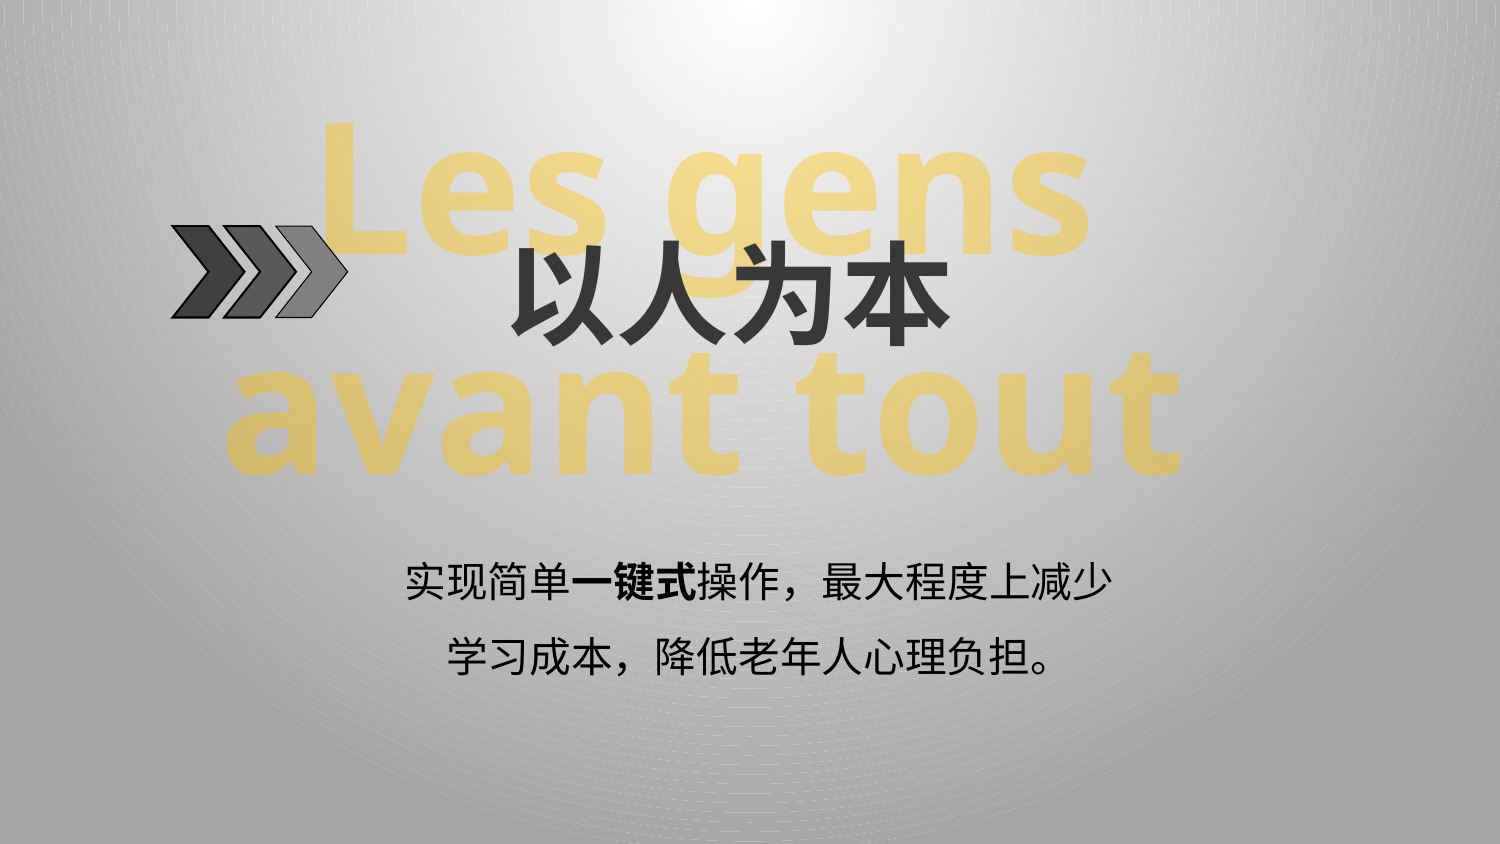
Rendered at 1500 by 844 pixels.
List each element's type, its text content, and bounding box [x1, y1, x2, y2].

text_box 以人为本 [348, 226, 1153, 289]
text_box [172, 226, 348, 318]
text_box Les gens avant tout [120, 63, 1286, 519]
text_box 实现简单一键式操作，最大程度上减少学习成本，降低老年人心理负担。 [381, 523, 1137, 678]
